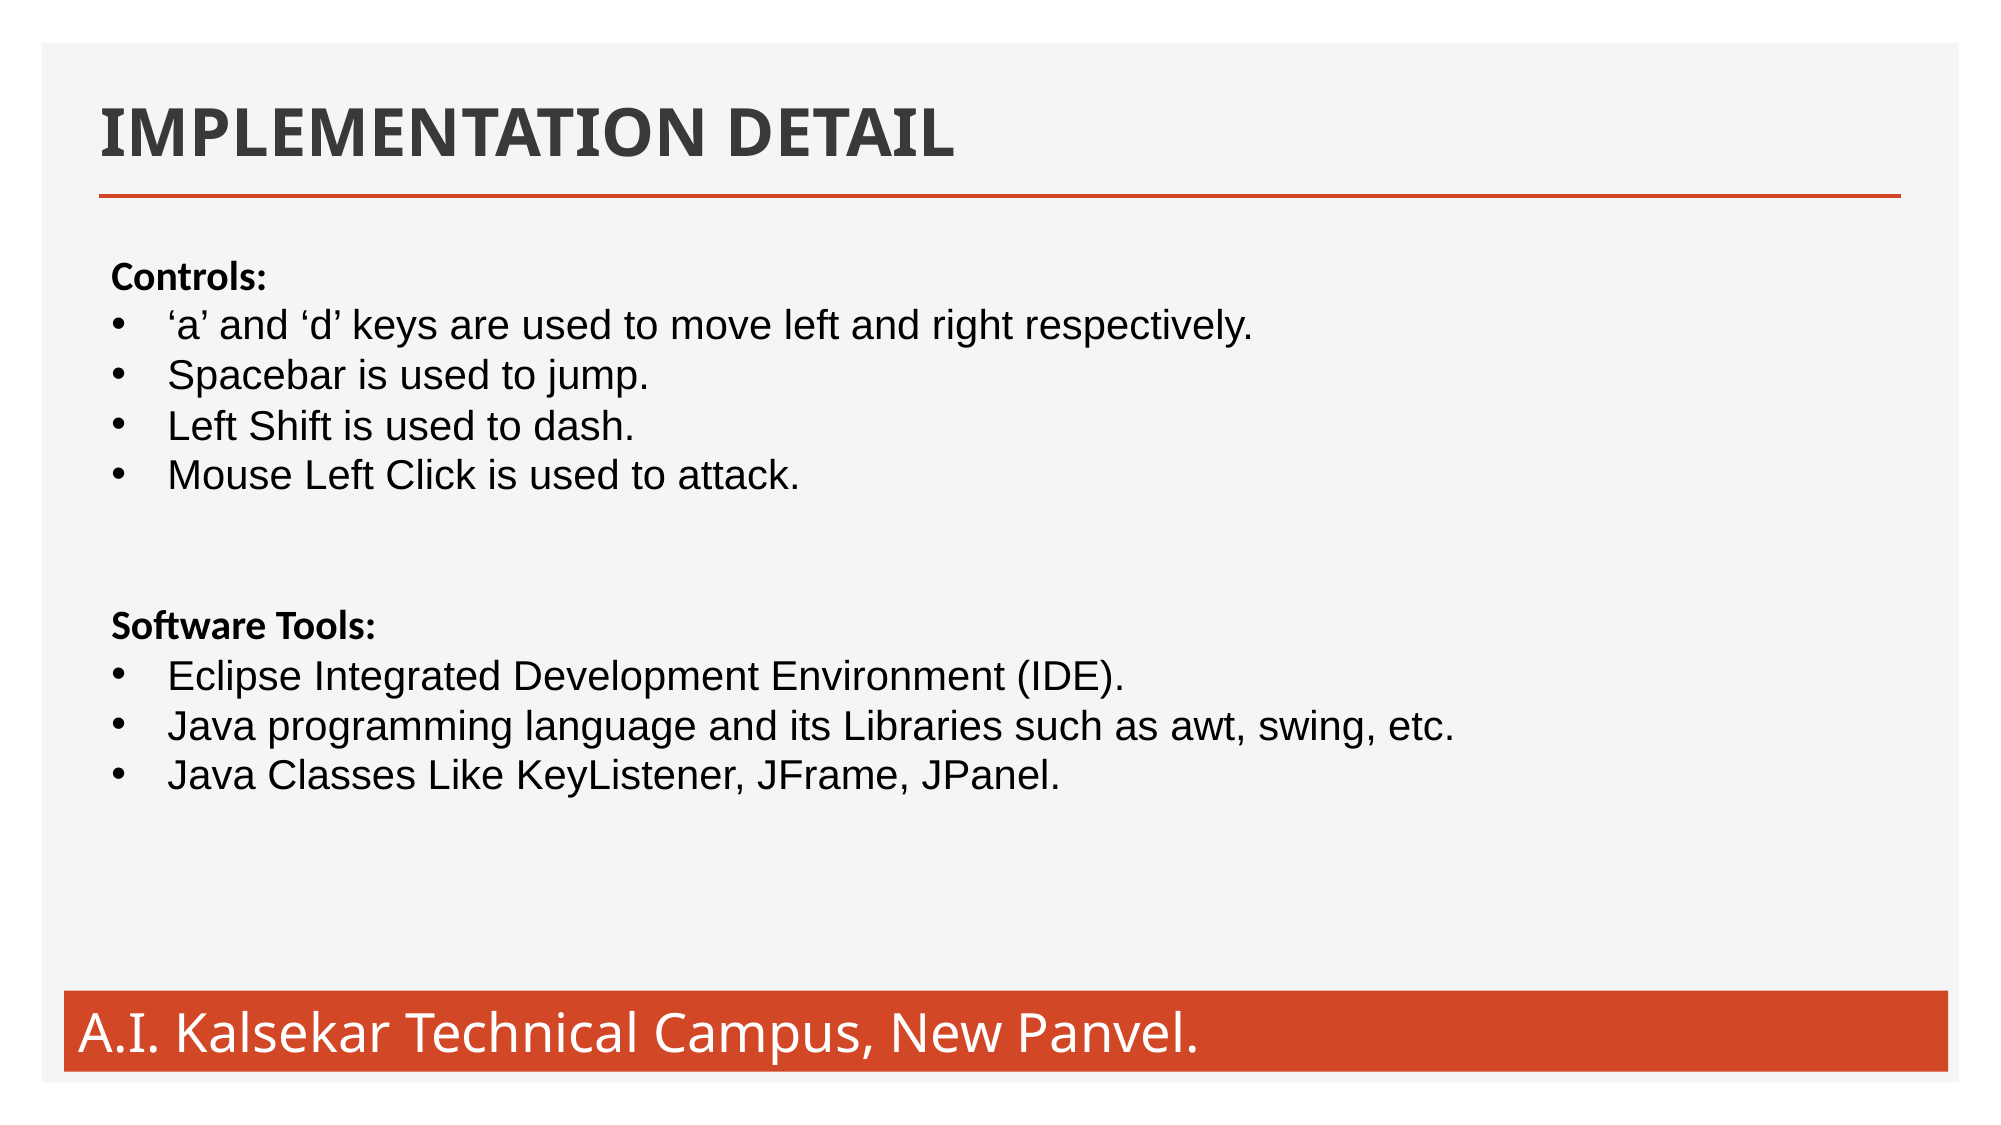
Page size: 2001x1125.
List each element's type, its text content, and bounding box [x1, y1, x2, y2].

text_box A.I. Kalsekar Technical Campus, New Panvel. [64, 990, 1949, 1072]
text_box Controls: ‘a’ and ‘d’ keys are used to move left and right respectively. Spacebar is used to jump. Left Shift is used to dash. Mouse Left Click is used to attack. Software Tools: Eclipse Integrated Development Environment (IDE). Java programming language and its Libraries such as awt, swing, etc. Java Classes Like KeyListener, JFrame, JPanel. [96, 240, 1873, 856]
title IMPLEMENTATION DETAIL [85, 73, 1850, 179]
